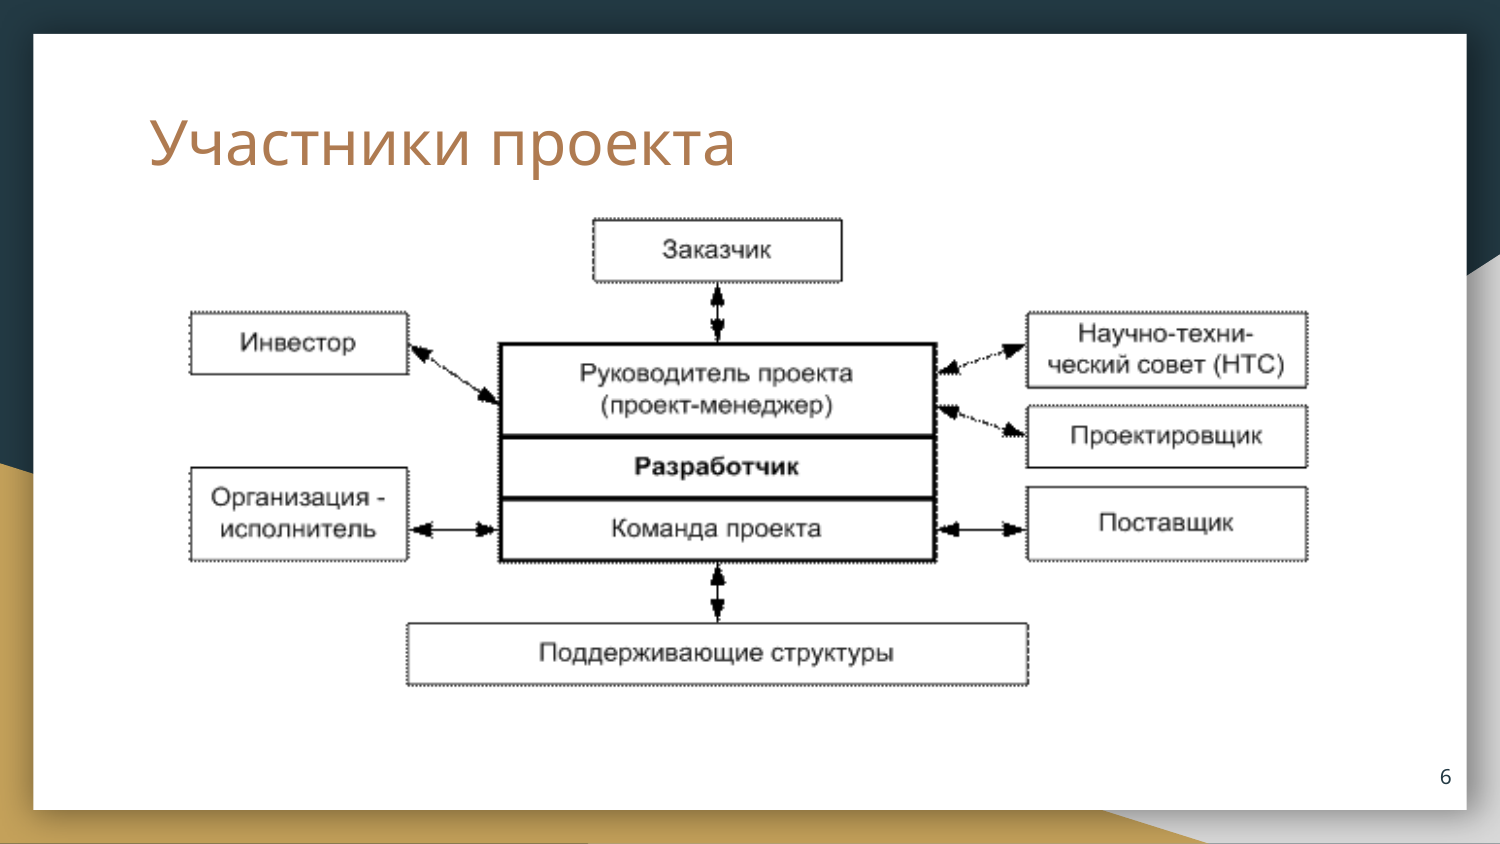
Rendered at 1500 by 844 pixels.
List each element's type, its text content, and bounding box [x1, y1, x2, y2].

title Участники проекта [134, 88, 1366, 245]
picture [186, 216, 1314, 691]
slide_number ‹#› [1376, 745, 1467, 810]
